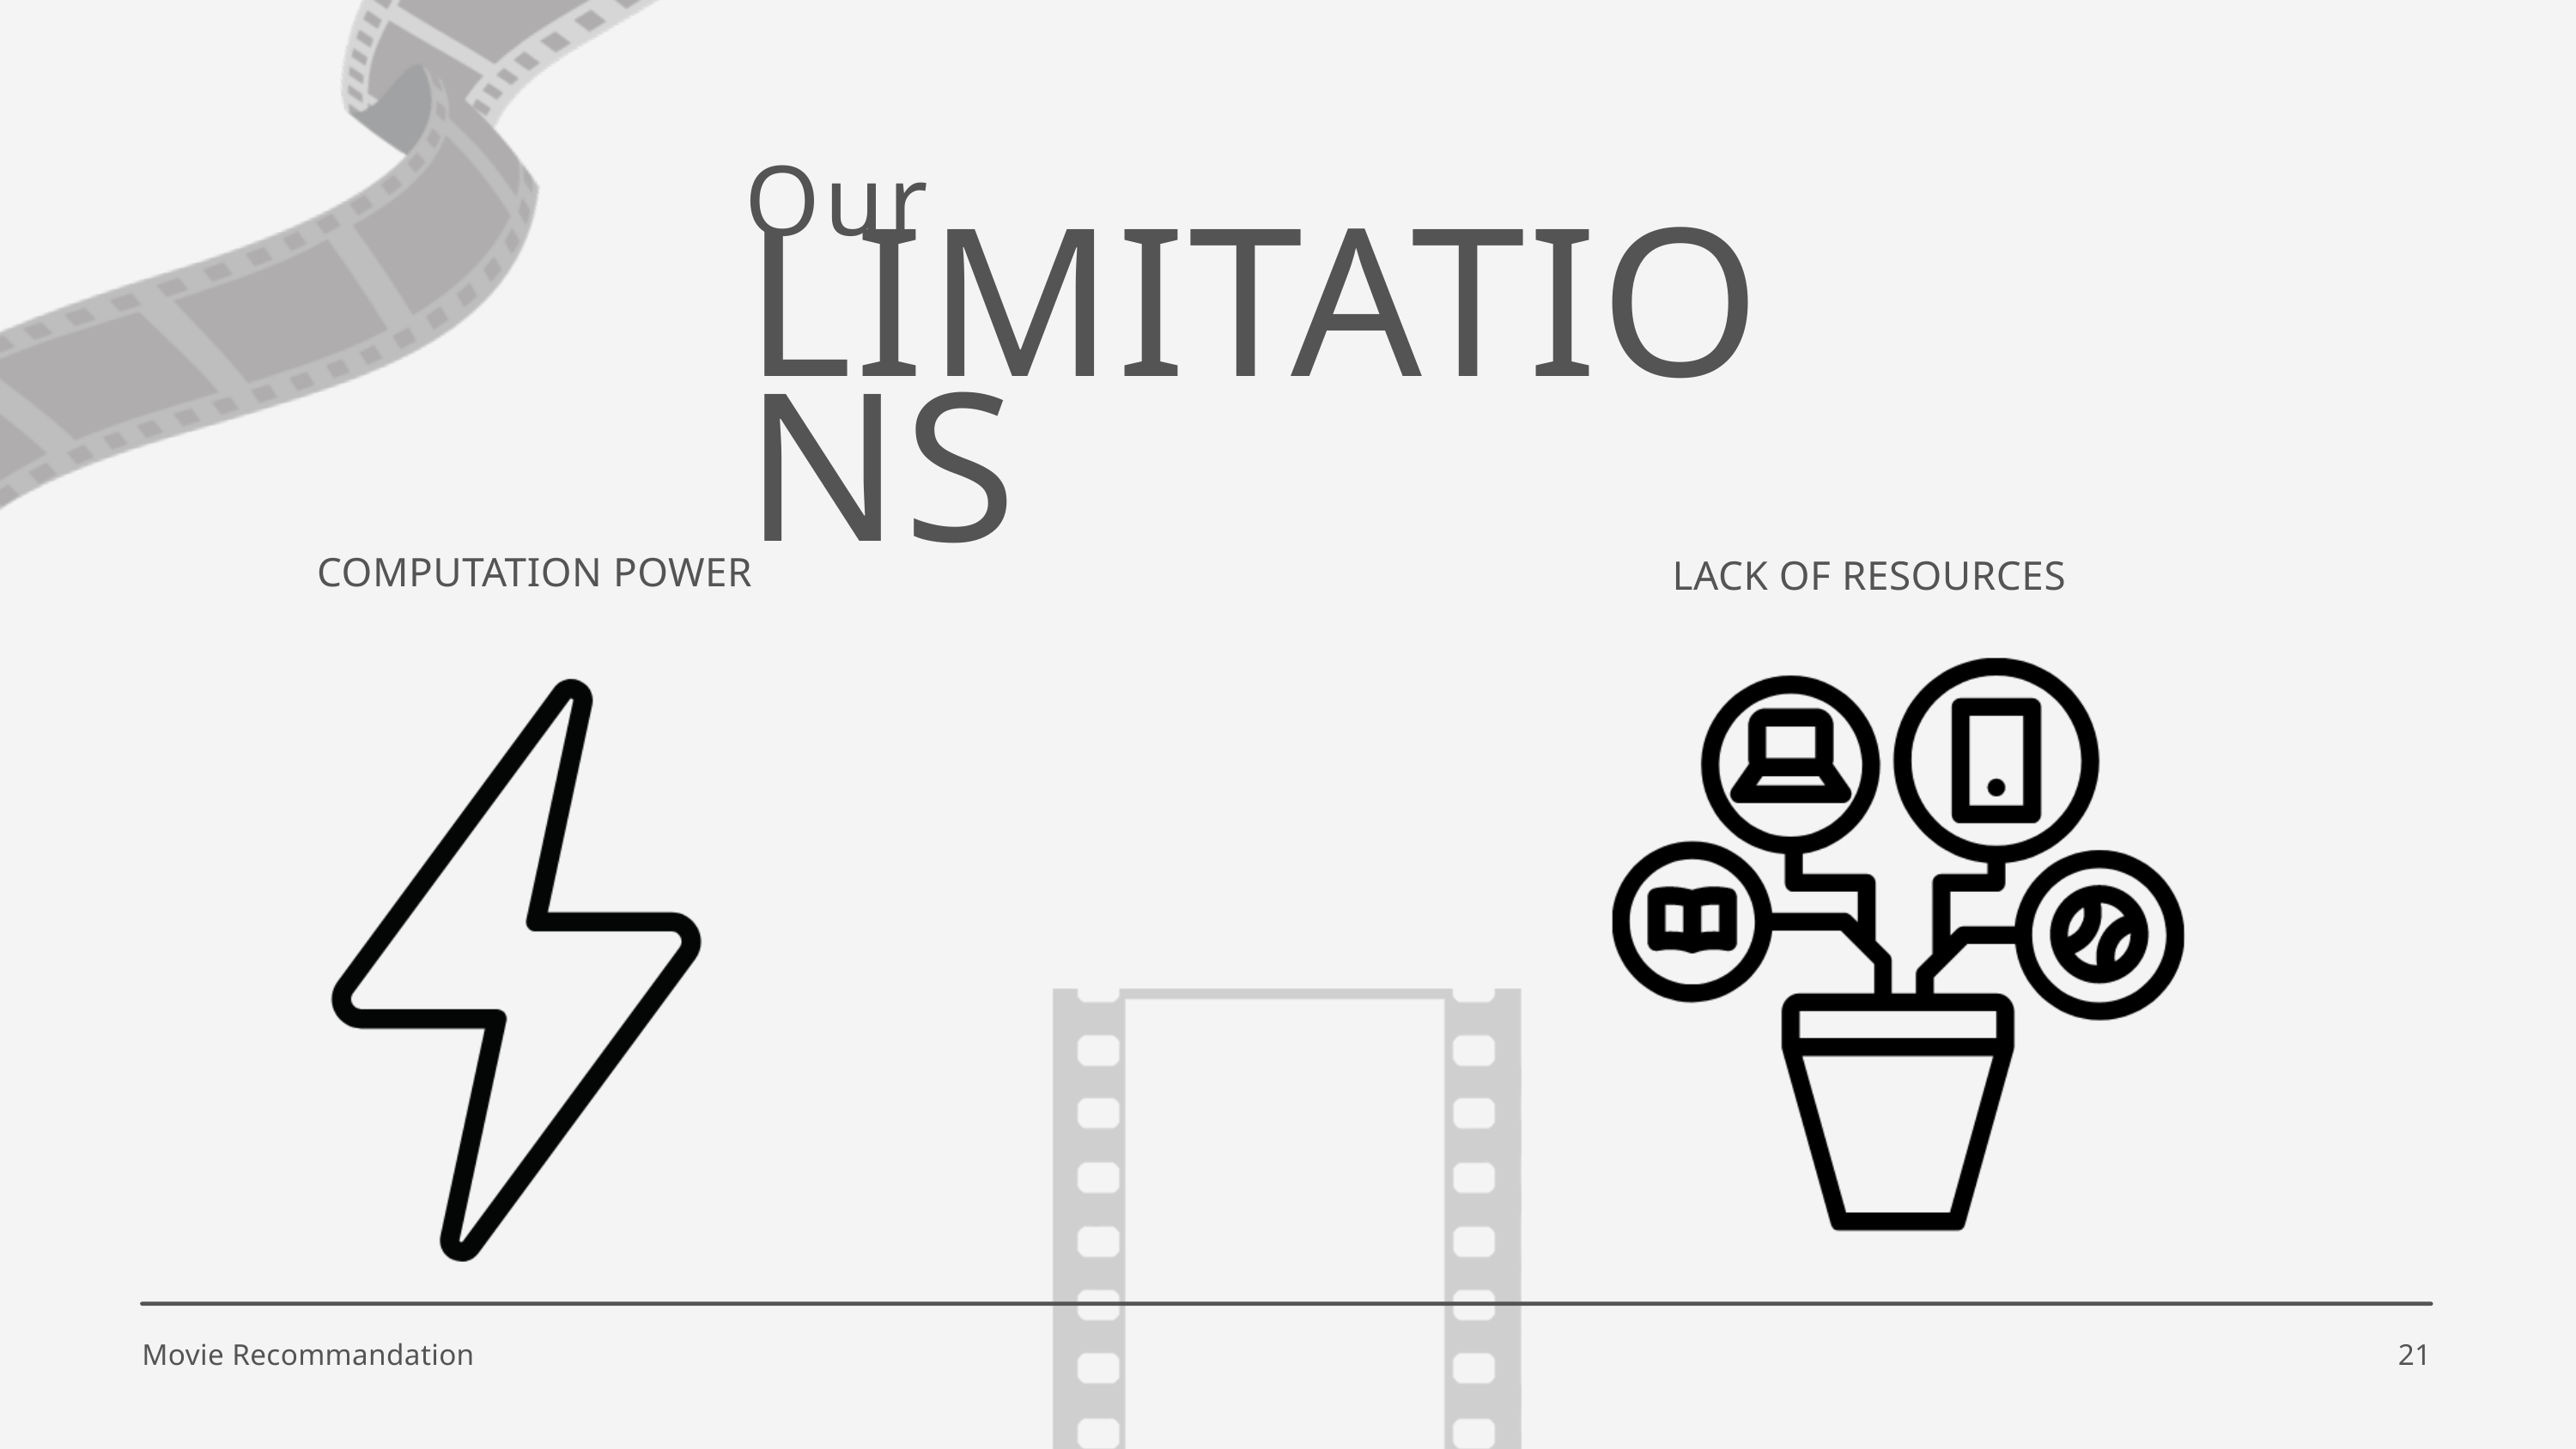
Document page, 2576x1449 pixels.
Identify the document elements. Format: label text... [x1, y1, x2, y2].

picture [0, 0, 2576, 1449]
text_box Our [744, 158, 1810, 255]
text_box LIMITATIONS [744, 252, 1832, 450]
